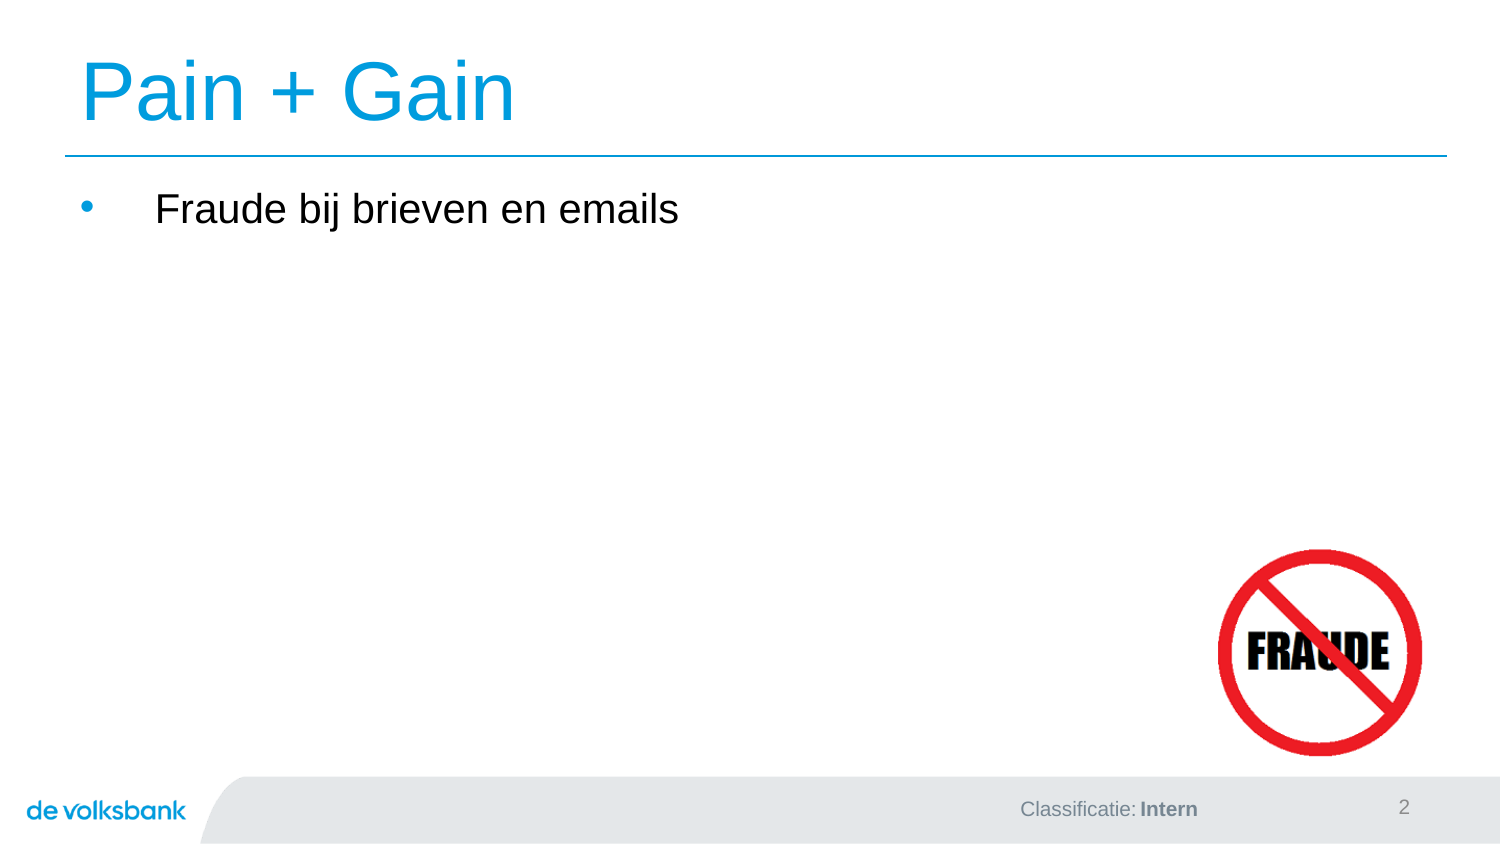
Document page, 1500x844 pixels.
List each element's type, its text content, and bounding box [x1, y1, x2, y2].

picture [17, 790, 195, 829]
title Pain + Gain [65, 23, 1447, 150]
picture [1216, 545, 1426, 759]
slide_number 2 [1352, 784, 1425, 829]
list Fraude bij brieven en emails [64, 173, 1447, 759]
